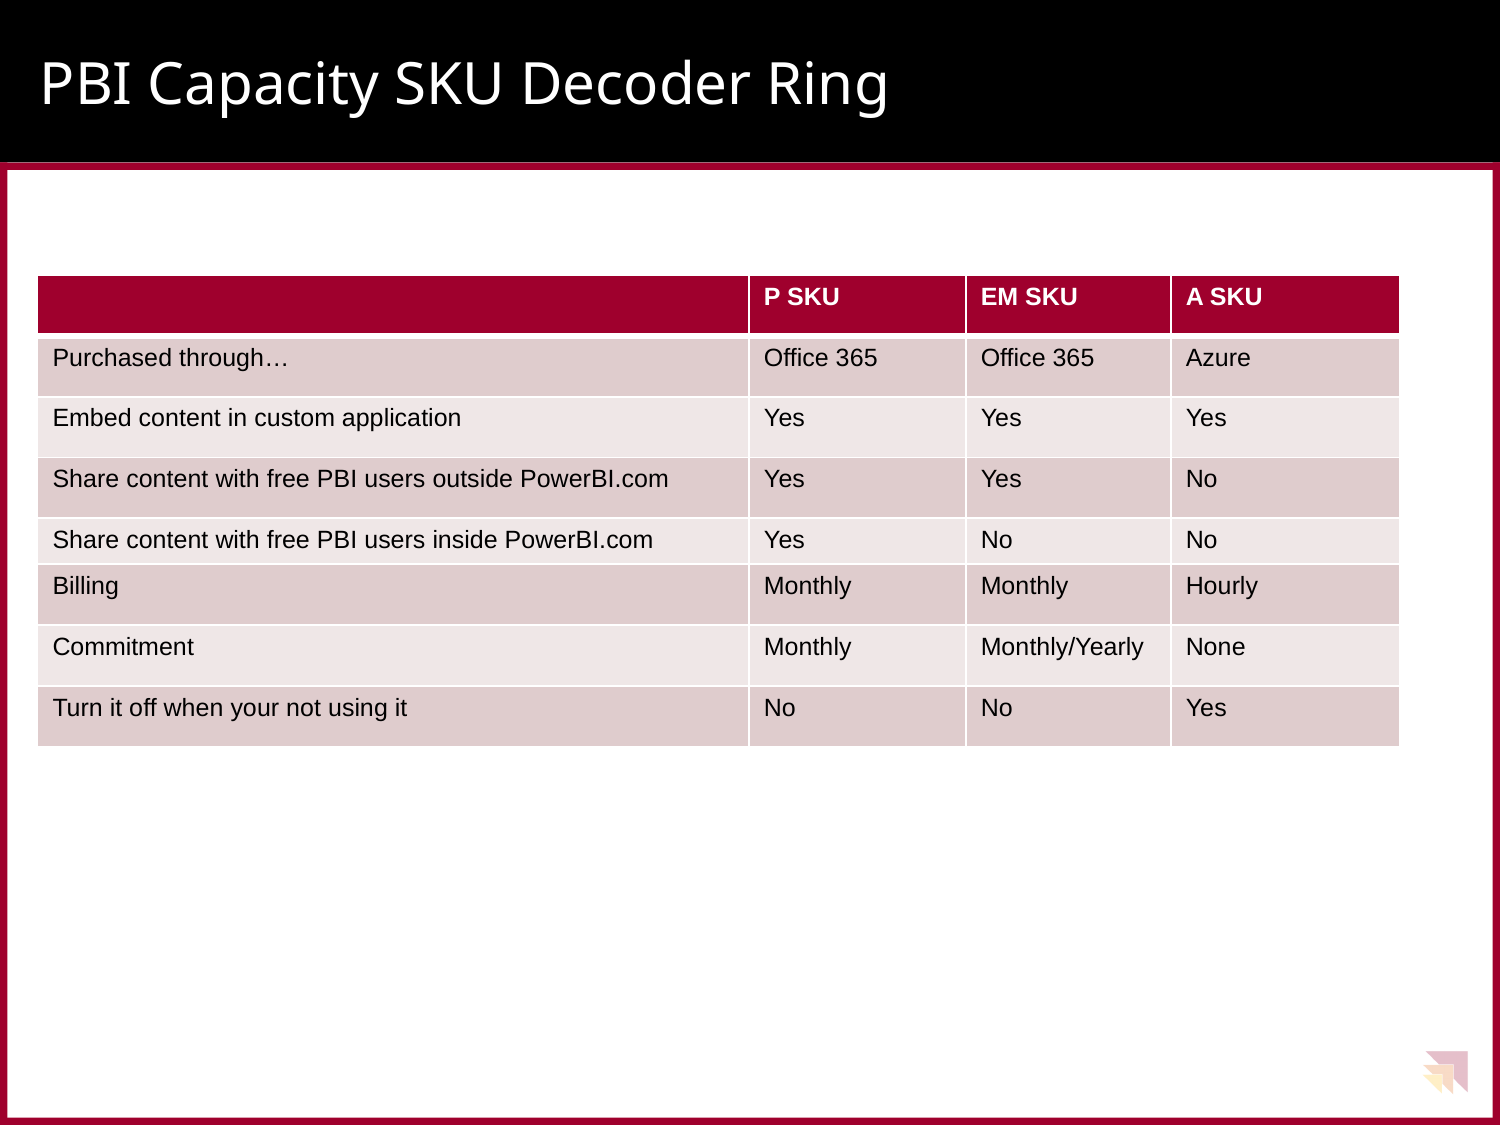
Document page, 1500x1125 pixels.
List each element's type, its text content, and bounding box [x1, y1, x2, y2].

table_cell Yes [750, 458, 965, 517]
table_cell Yes [750, 398, 965, 457]
table_cell Embed content in custom application [38, 398, 748, 457]
table_cell Monthly/Yearly [967, 626, 1170, 685]
table_cell Yes [750, 519, 965, 563]
table_cell Purchased through… [38, 339, 748, 396]
table_cell No [1172, 458, 1399, 517]
table_cell Share content with free PBI users inside PowerBI.com [38, 519, 748, 563]
table_cell No [1172, 519, 1399, 563]
table_cell Turn it off when your not using it [38, 687, 748, 746]
table_cell Billing [38, 565, 748, 624]
table_cell Yes [1172, 398, 1399, 457]
table_cell Monthly [750, 626, 965, 685]
table_cell Office 365 [750, 339, 965, 396]
table_cell Monthly [967, 565, 1170, 624]
table_cell Monthly [750, 565, 965, 624]
table_cell Azure [1172, 339, 1399, 396]
table_header P SKU [750, 276, 965, 333]
table_cell Share content with free PBI users outside PowerBI.com [38, 458, 748, 517]
table_cell No [967, 519, 1170, 563]
table_header [38, 276, 748, 333]
table_cell No [967, 687, 1170, 746]
title PBI Capacity SKU Decoder Ring [24, 12, 1438, 150]
table_cell Yes [967, 398, 1170, 457]
table_cell Yes [967, 458, 1170, 517]
table_cell Office 365 [967, 339, 1170, 396]
table_cell Yes [1172, 687, 1399, 746]
table_header EM SKU [967, 276, 1170, 333]
table_cell Hourly [1172, 565, 1399, 624]
table_cell None [1172, 626, 1399, 685]
table_header A SKU [1172, 276, 1399, 333]
table_cell No [750, 687, 965, 746]
table_cell Commitment [38, 626, 748, 685]
